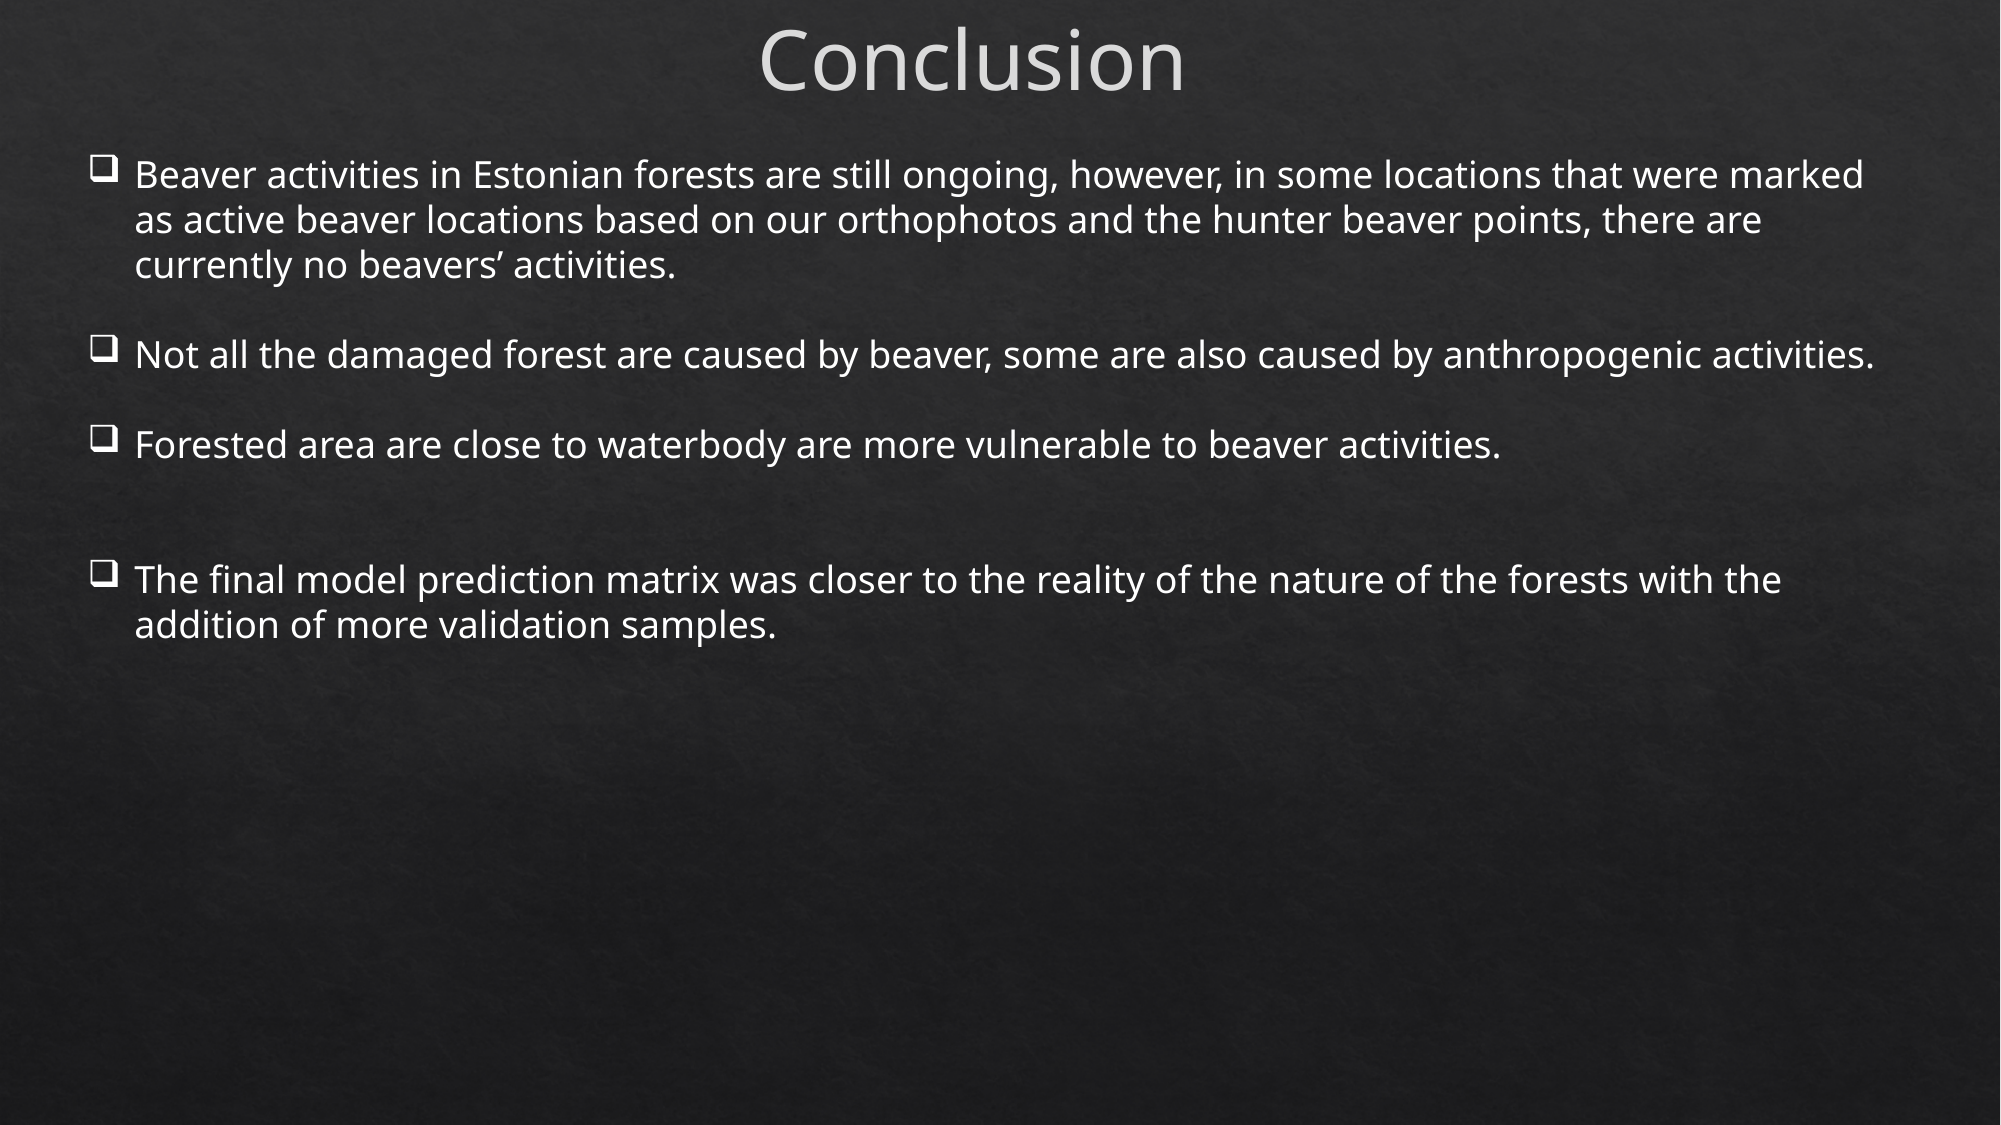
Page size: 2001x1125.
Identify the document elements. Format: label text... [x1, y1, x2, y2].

text_box Conclusion [123, 0, 1823, 143]
text_box Beaver activities in Estonian forests are still ongoing, however, in some locations that were marked as active beaver locations based on our orthophotos and the hunter beaver points, there are currently no beavers’ activities. Not all the damaged forest are caused by beaver, some are also caused by anthropogenic activities. Forested area are close to waterbody are more vulnerable to beaver activities. The final model prediction matrix was closer to the reality of the nature of the forests with the addition of more validation samples. [72, 143, 1928, 744]
